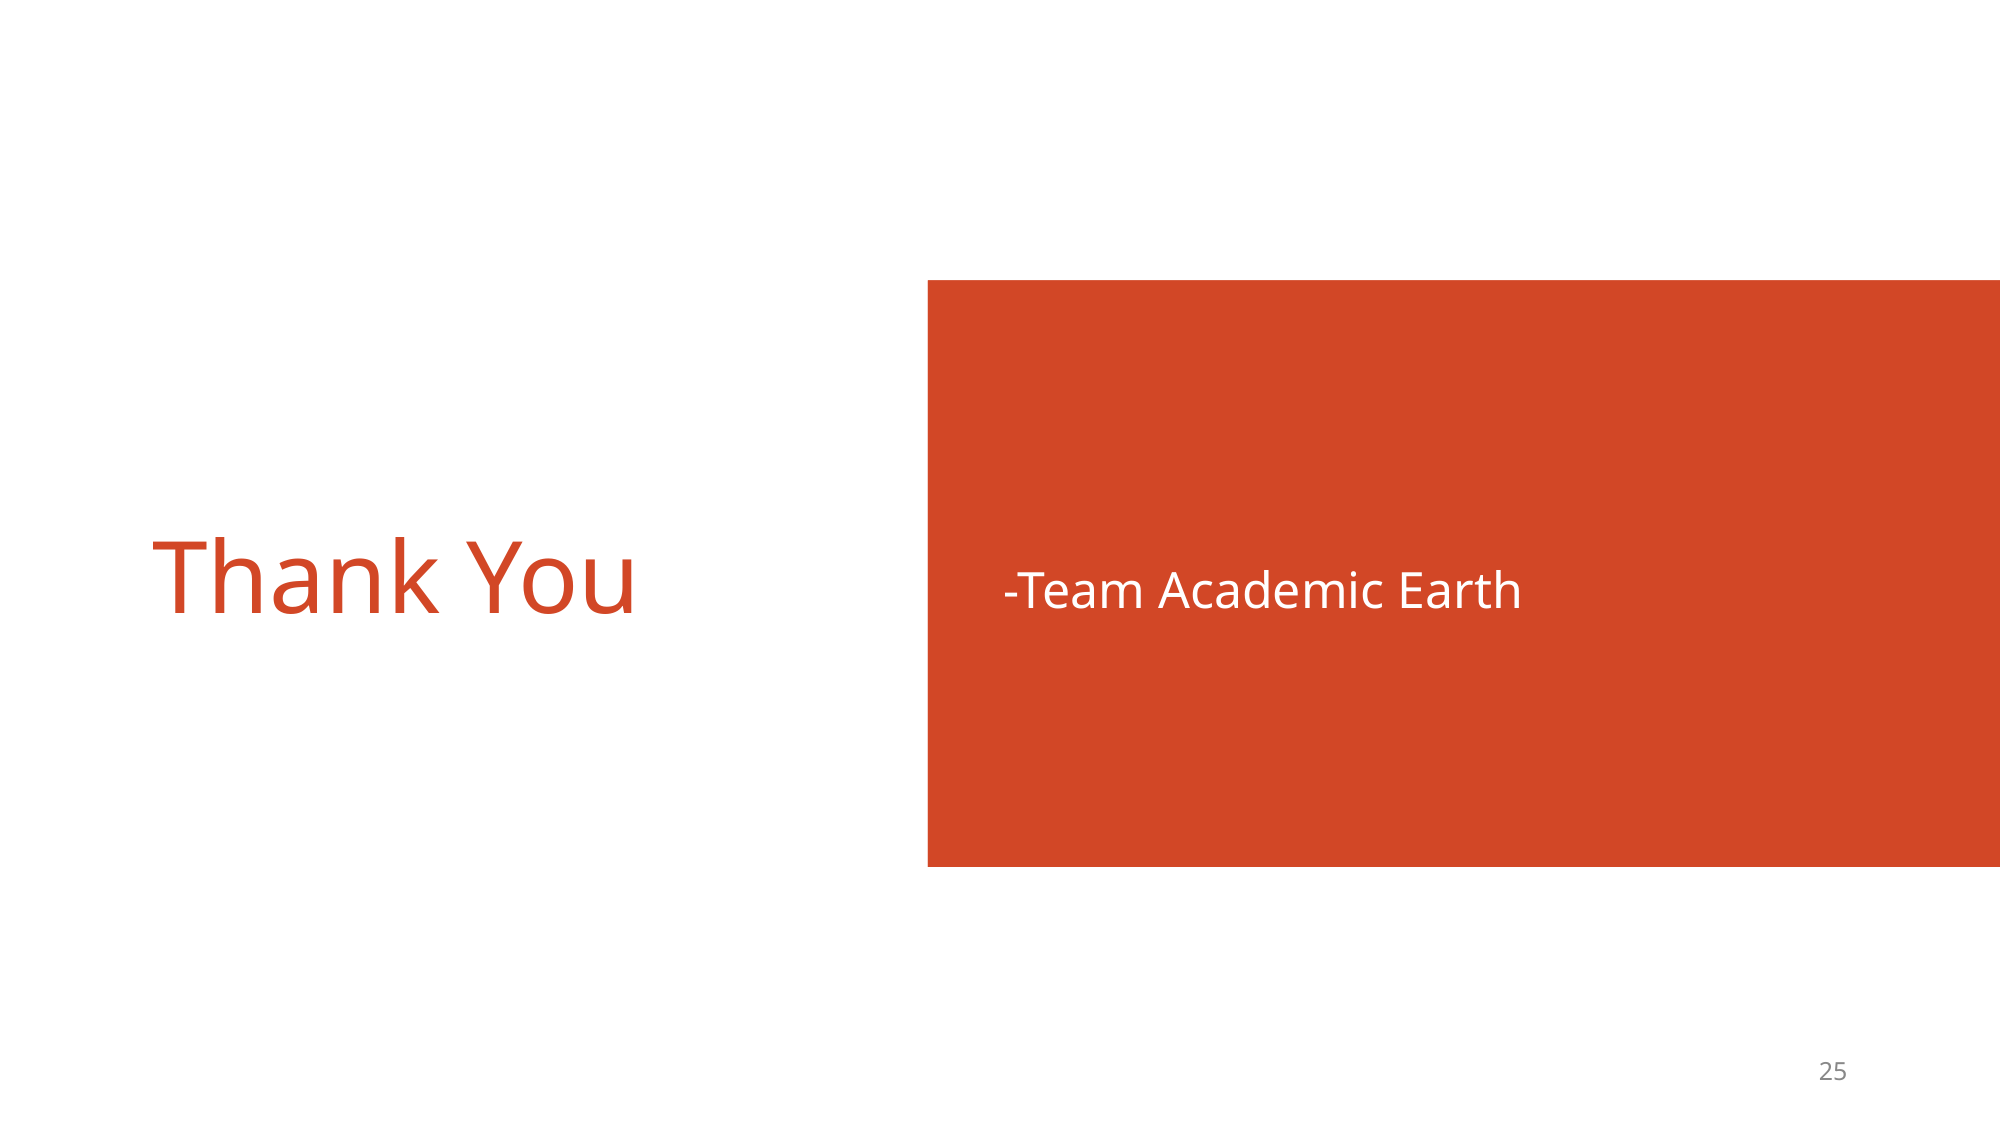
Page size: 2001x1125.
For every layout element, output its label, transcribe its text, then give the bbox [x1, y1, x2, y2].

list -Team Academic Earth [988, 394, 1951, 753]
title Thank You [137, 394, 878, 753]
slide_number 25 [1325, 1042, 1863, 1103]
